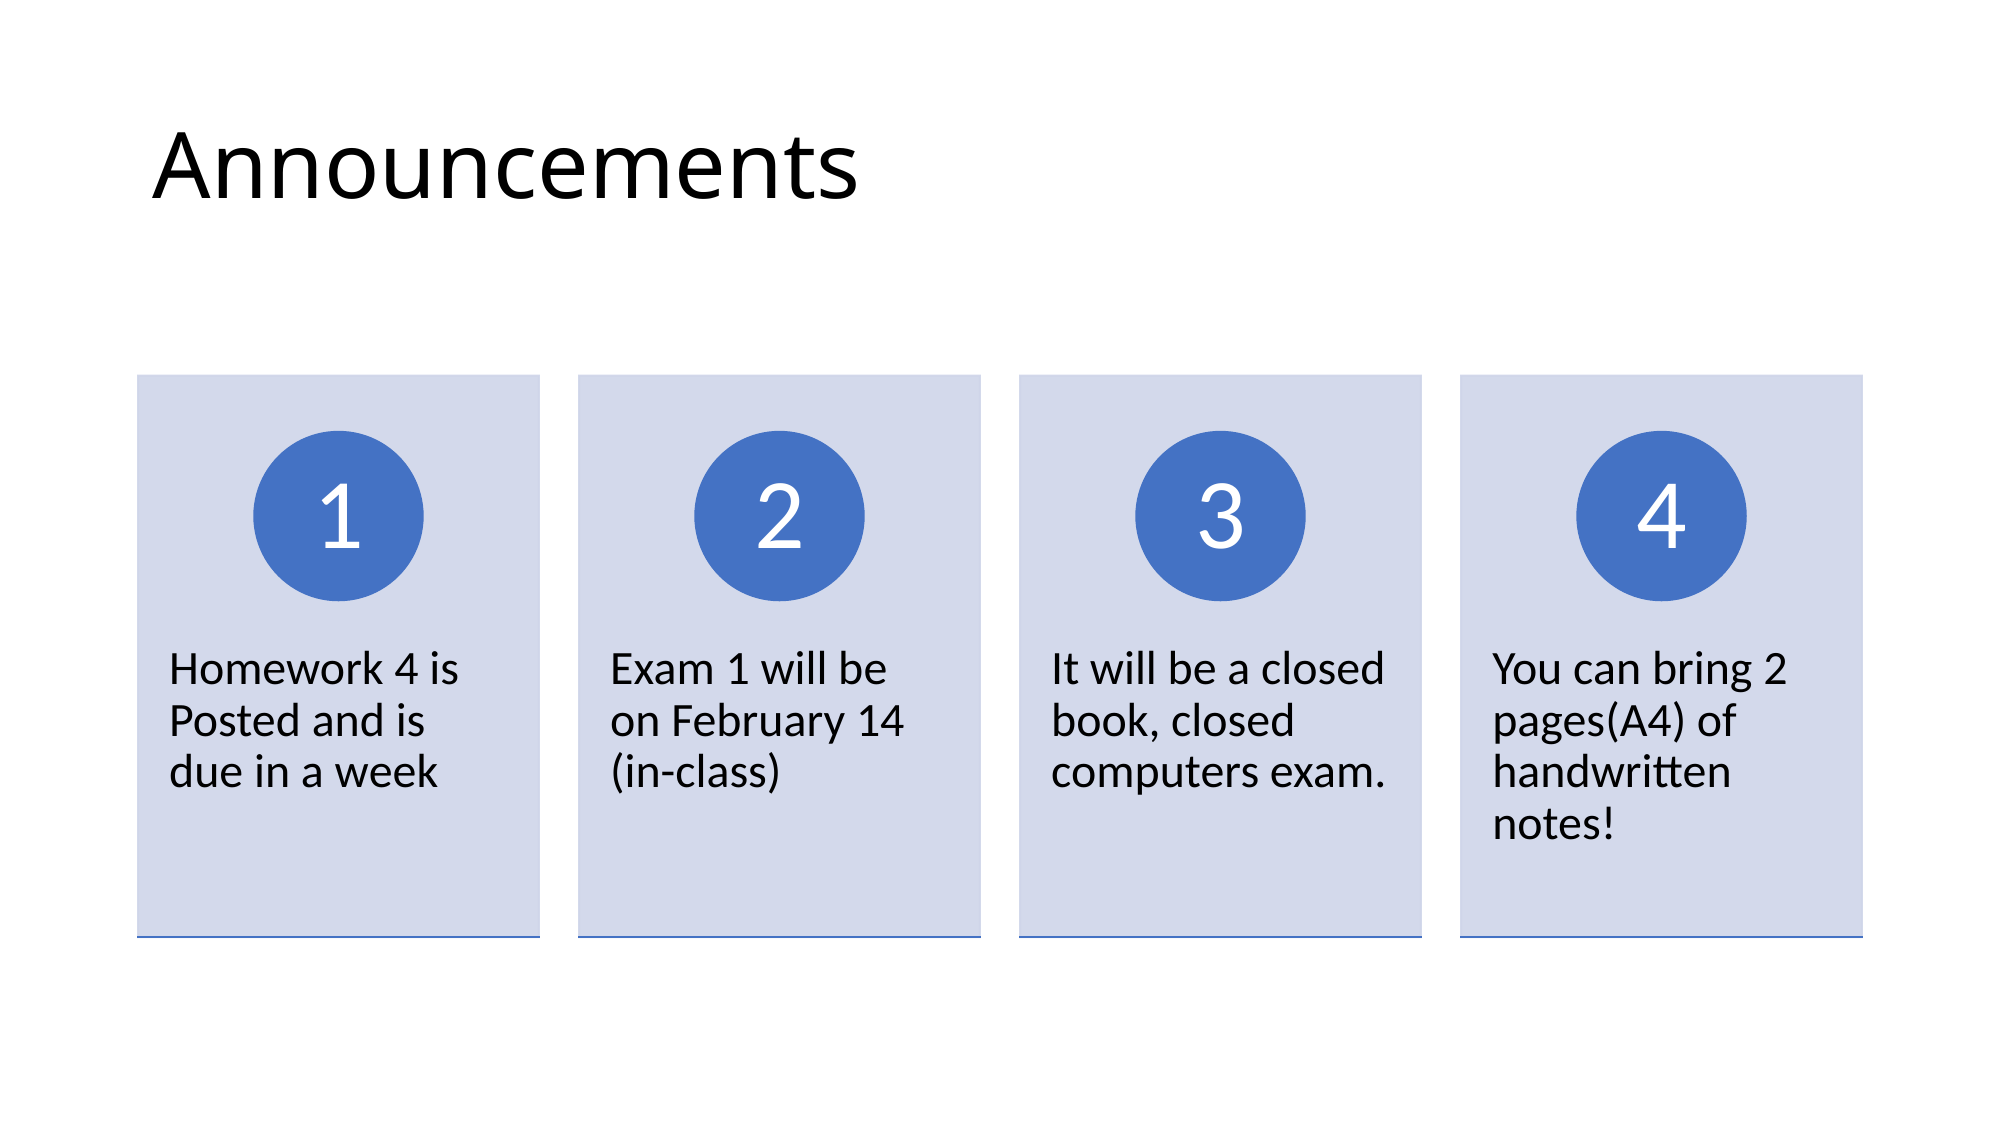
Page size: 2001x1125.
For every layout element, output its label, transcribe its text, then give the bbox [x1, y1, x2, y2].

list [137, 299, 1863, 1014]
title Announcements [137, 59, 1863, 278]
